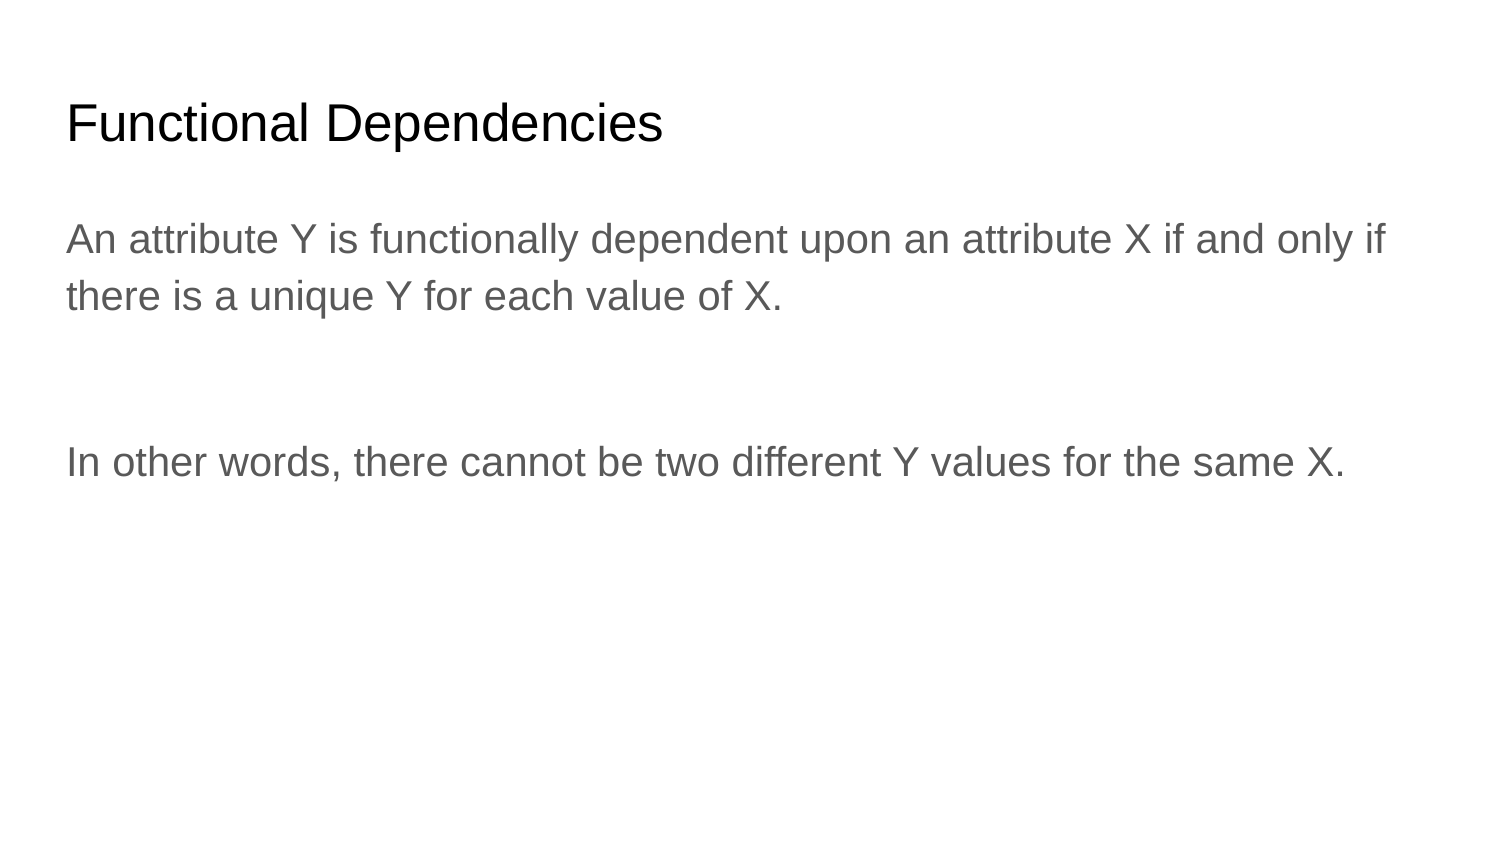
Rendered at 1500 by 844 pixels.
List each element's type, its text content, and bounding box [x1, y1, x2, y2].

list An attribute Y is functionally dependent upon an attribute X if and only if there is a unique Y for each value of X. In other words, there cannot be two different Y values for the same X. [51, 189, 1449, 750]
title Functional Dependencies [51, 72, 1449, 167]
